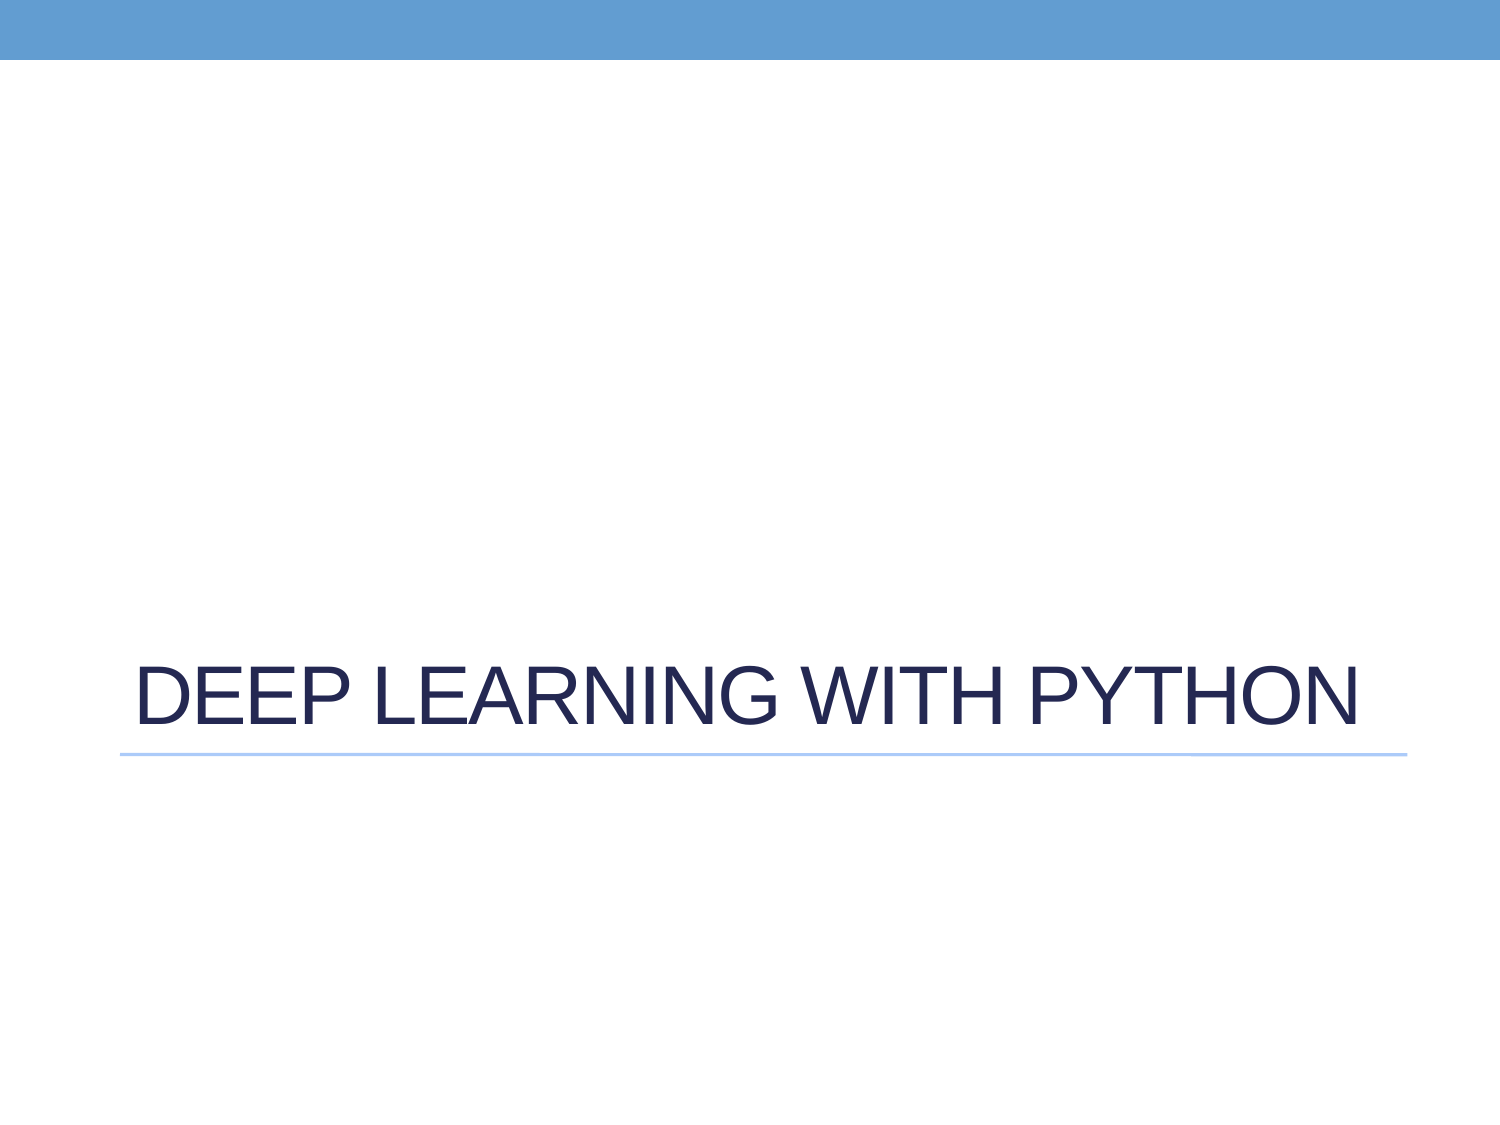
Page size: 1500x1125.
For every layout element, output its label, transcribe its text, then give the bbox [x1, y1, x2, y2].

title Deep LEARNING With Python [118, 387, 1394, 749]
